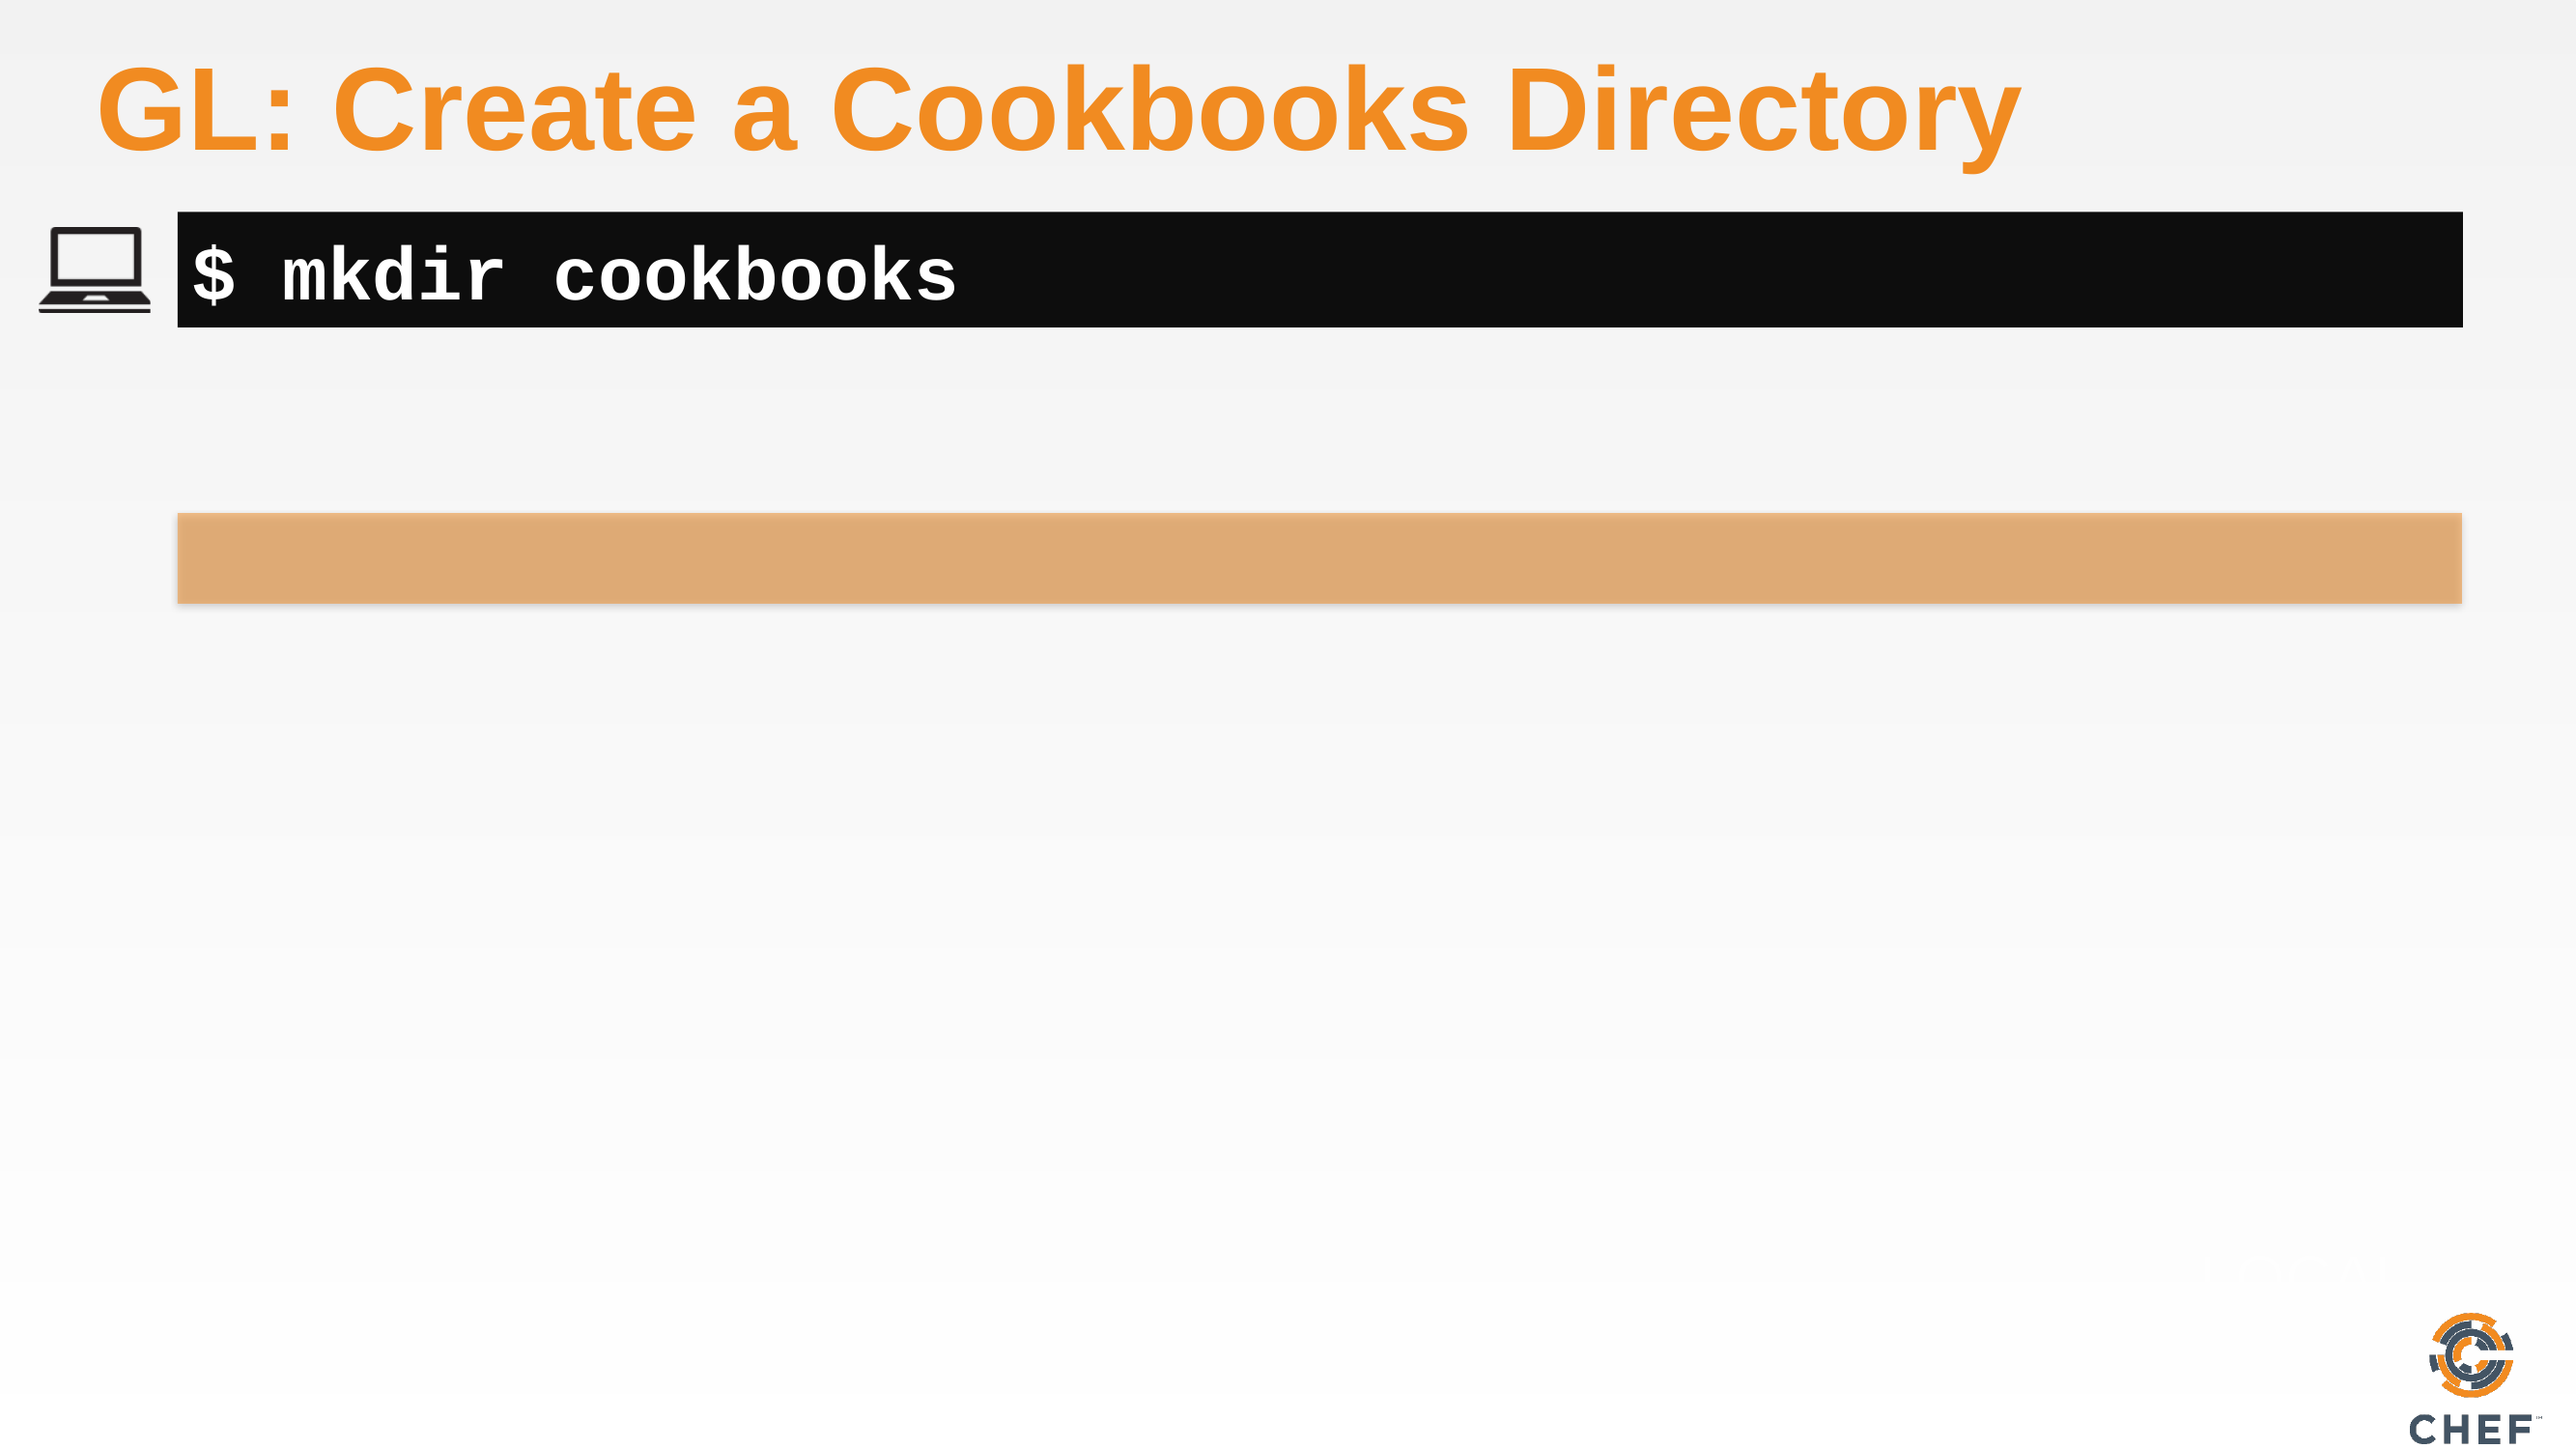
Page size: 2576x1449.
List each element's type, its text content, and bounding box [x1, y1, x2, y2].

title GL: Create a Cookbooks Directory [96, 48, 2463, 180]
picture [2399, 1295, 2550, 1449]
list $ mkdir cookbooks [177, 212, 2463, 327]
